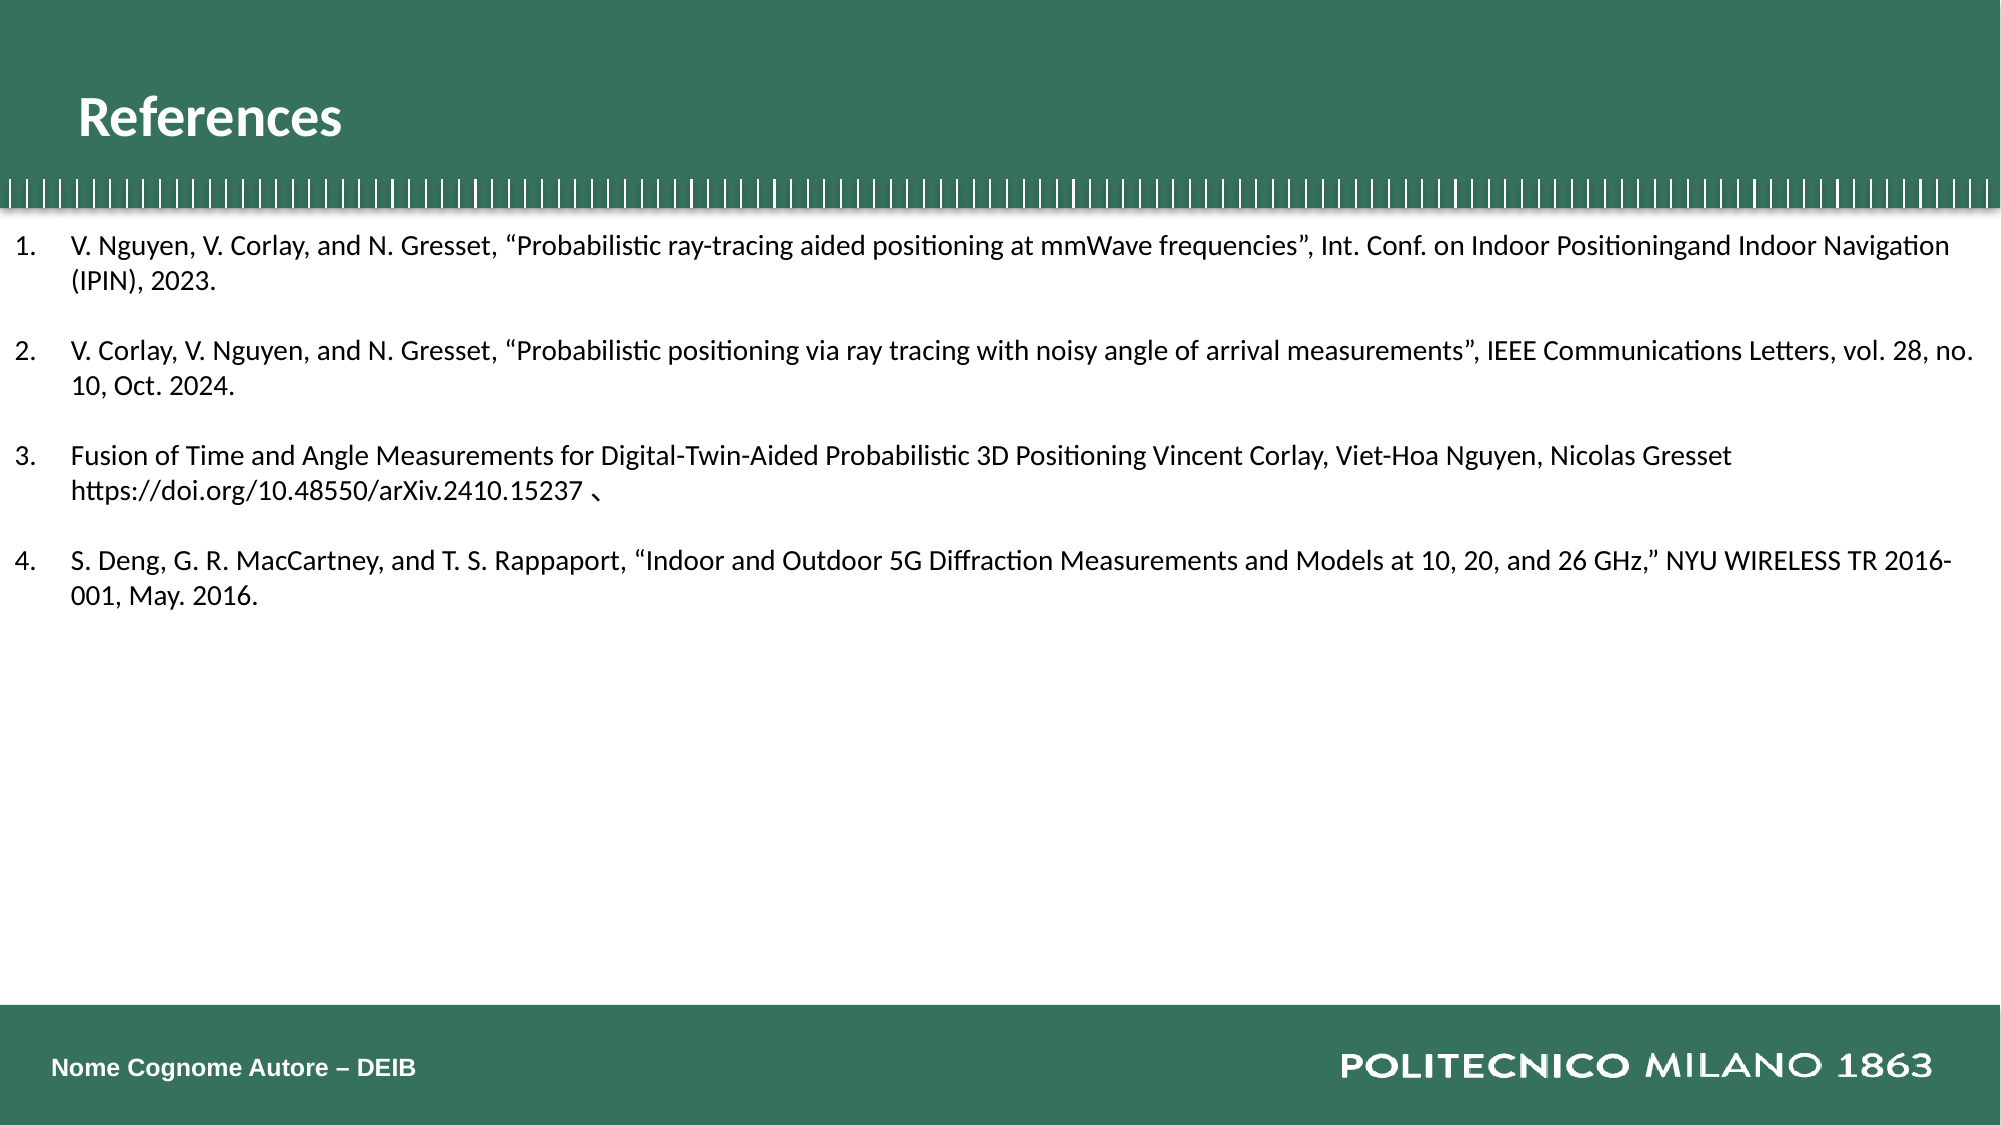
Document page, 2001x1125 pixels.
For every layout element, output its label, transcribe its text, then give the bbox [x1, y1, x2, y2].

title References [63, 70, 1940, 208]
text_box V. Nguyen, V. Corlay, and N. Gresset, “Probabilistic ray-tracing aided positioning at mmWave frequencies”, Int. Conf. on Indoor Positioningand Indoor Navigation (IPIN), 2023. V. Corlay, V. Nguyen, and N. Gresset, “Probabilistic positioning via ray tracing with noisy angle of arrival measurements”, IEEE Communications Letters, vol. 28, no. 10, Oct. 2024. Fusion of Time and Angle Measurements for Digital-Twin-Aided Probabilistic 3D Positioning Vincent Corlay, Viet-Hoa Nguyen, Nicolas Gresset https://doi.org/10.48550/arXiv.2410.15237、 S. Deng, G. R. MacCartney, and T. S. Rappaport, “Indoor and Outdoor 5G Diffraction Measurements and Models at 10, 20, and 26 GHz,” NYU WIRELESS TR 2016-001, May. 2016. [0, 219, 2000, 1002]
picture [1333, 1041, 1942, 1089]
